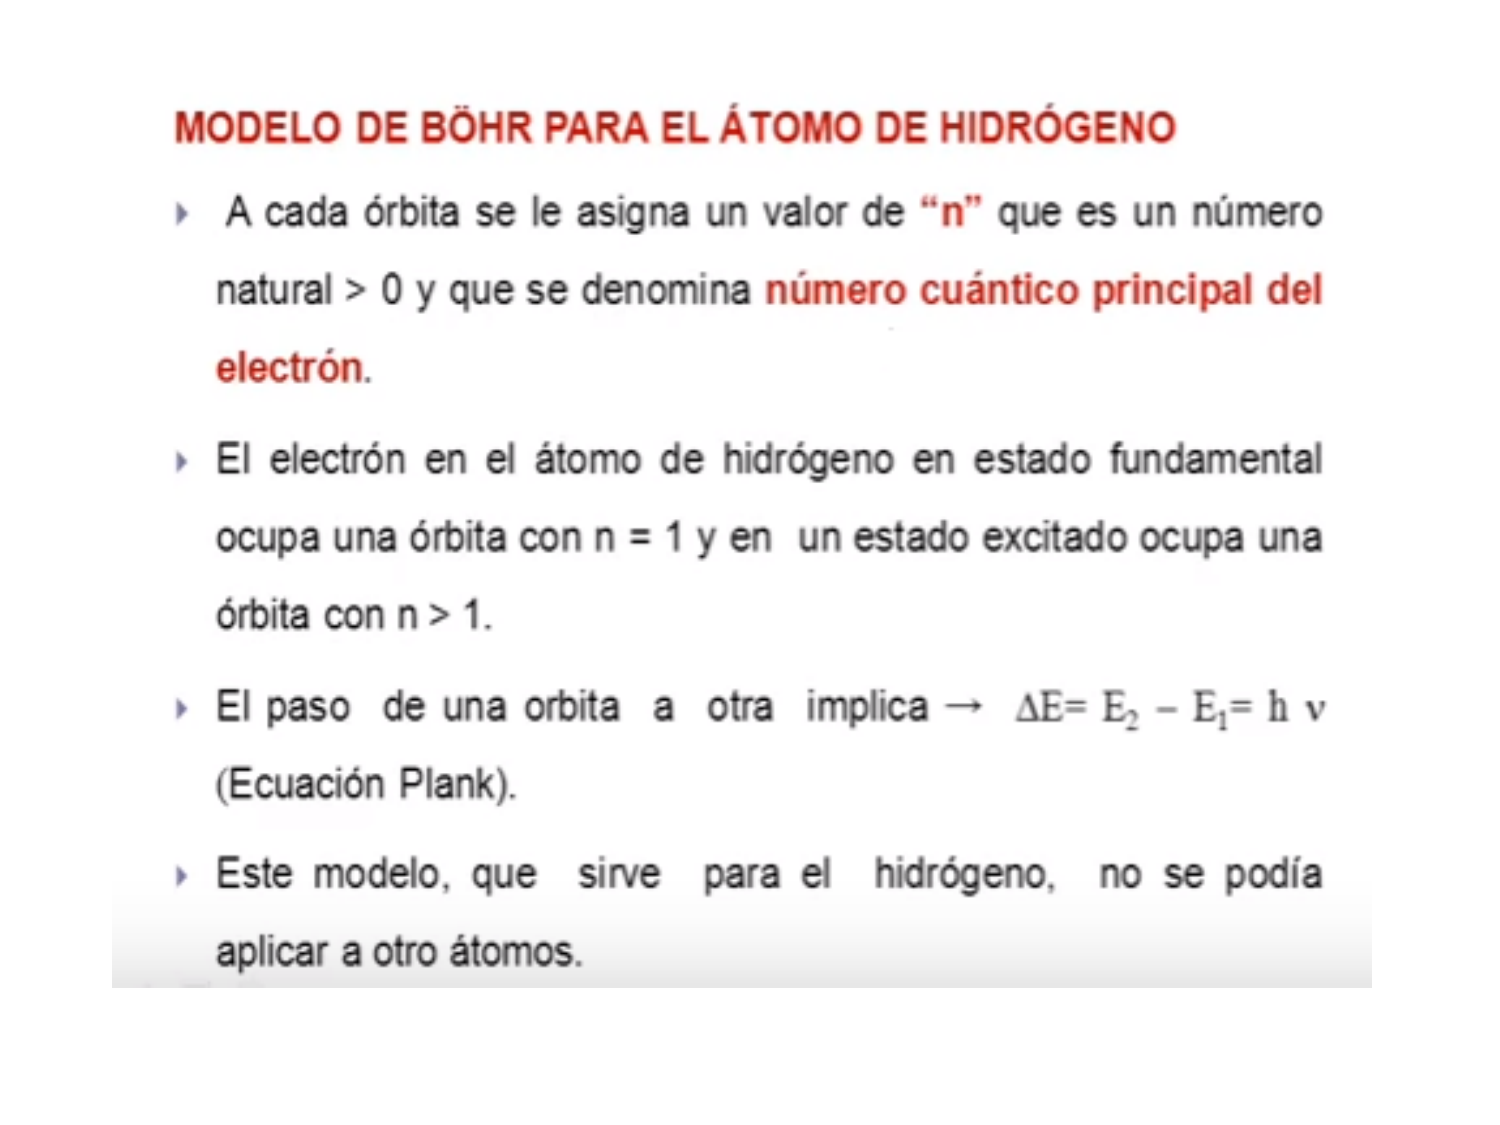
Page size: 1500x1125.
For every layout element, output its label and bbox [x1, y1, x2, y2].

picture [111, 89, 1372, 988]
